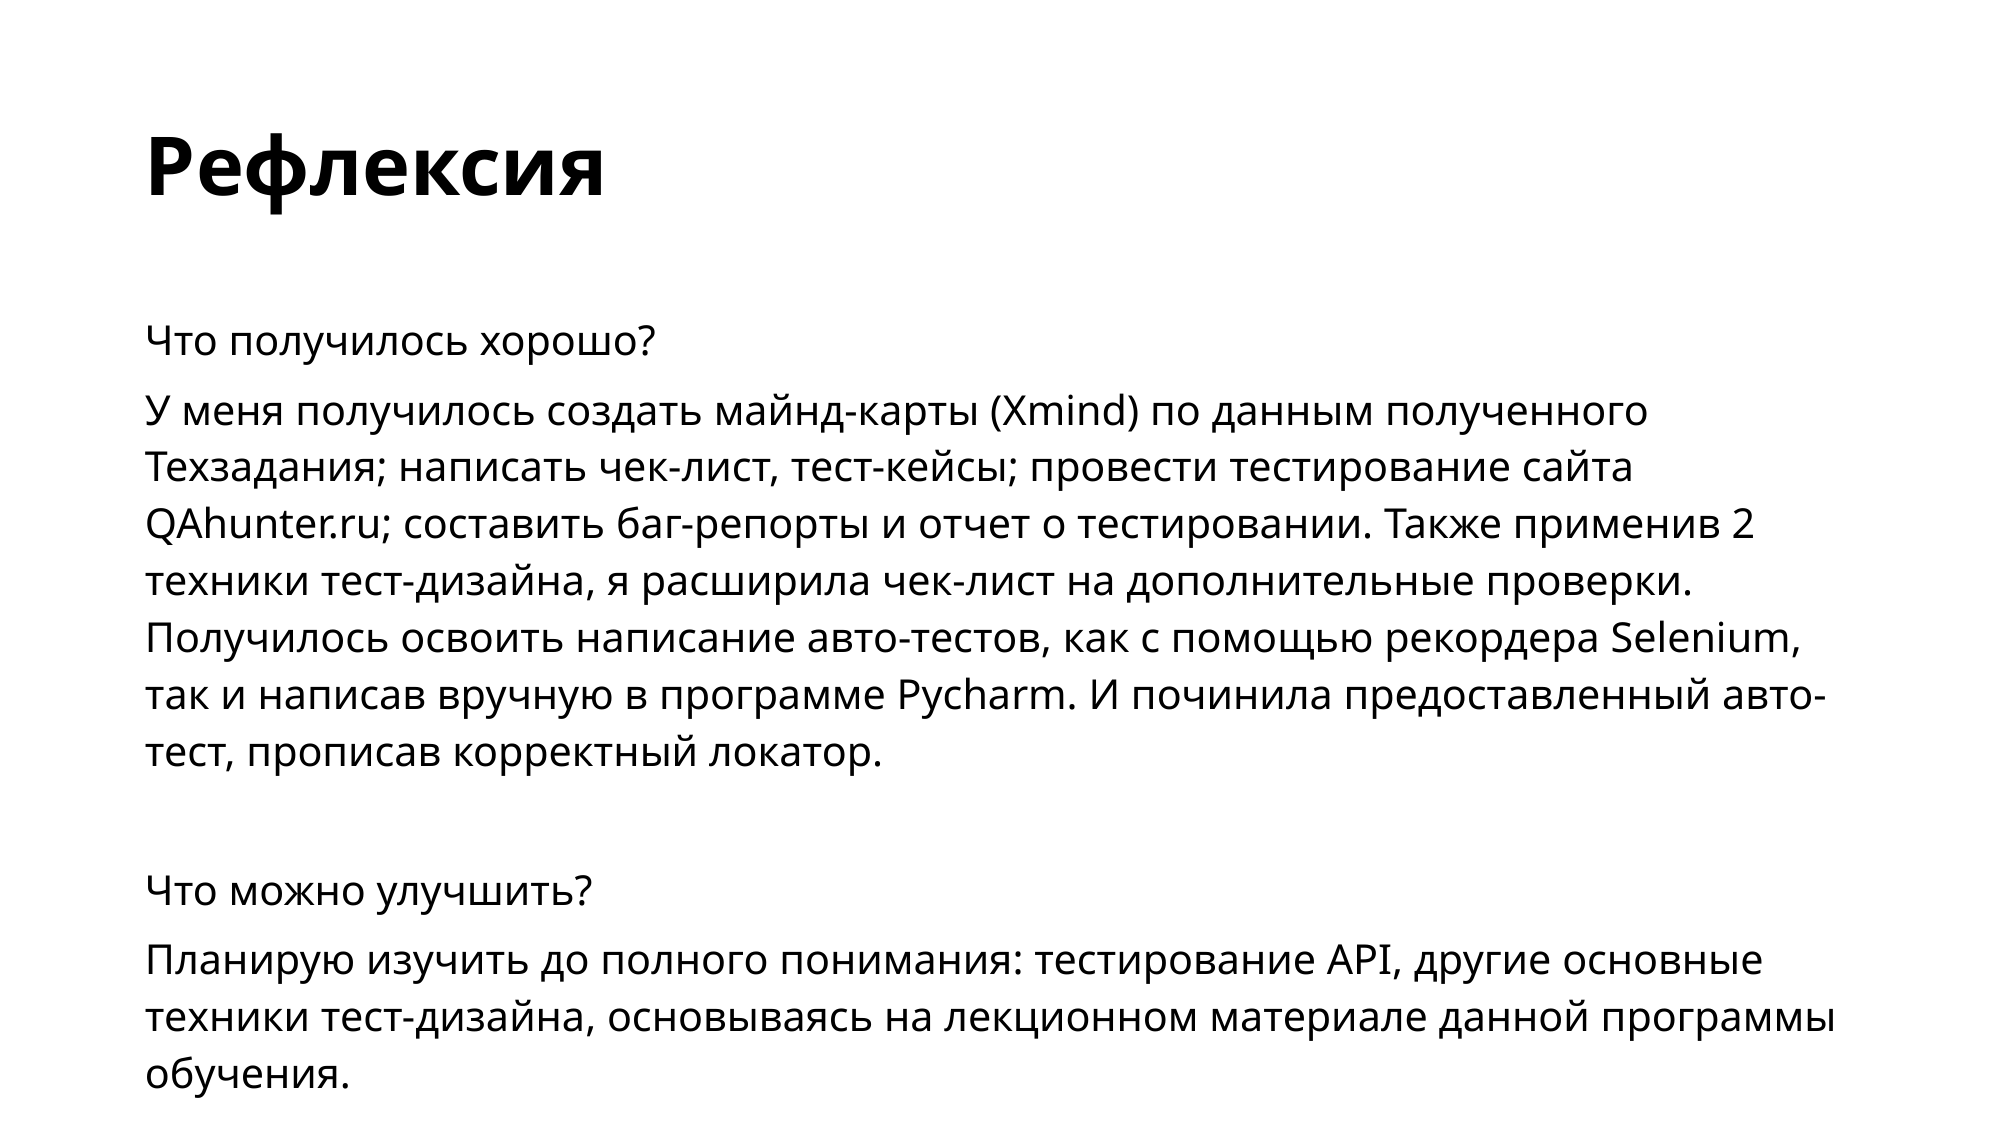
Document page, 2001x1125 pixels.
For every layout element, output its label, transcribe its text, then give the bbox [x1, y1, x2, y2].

title Рефлексия [136, 59, 1863, 278]
list Что получилось хорошо? У меня получилось создать майнд-карты (Xmind) по данным полученного Техзадания; написать чек-лист, тест-кейсы; провести тестирование сайта QAhunter.ru; составить баг-репорты и отчет о тестировании. Также применив 2 техники тест-дизайна, я расширила чек-лист на дополнительные проверки. Получилось освоить написание авто-тестов, как с помощью рекордера Selenium, так и написав вручную в программе Pycharm. И починила предоставленный авто-тест, прописав корректный локатор. Что можно улучшить? Планирую изучить до полного понимания: тестирование API, другие основные техники тест-дизайна, основываясь на лекционном материале данной программы обучения. [136, 298, 1863, 1014]
